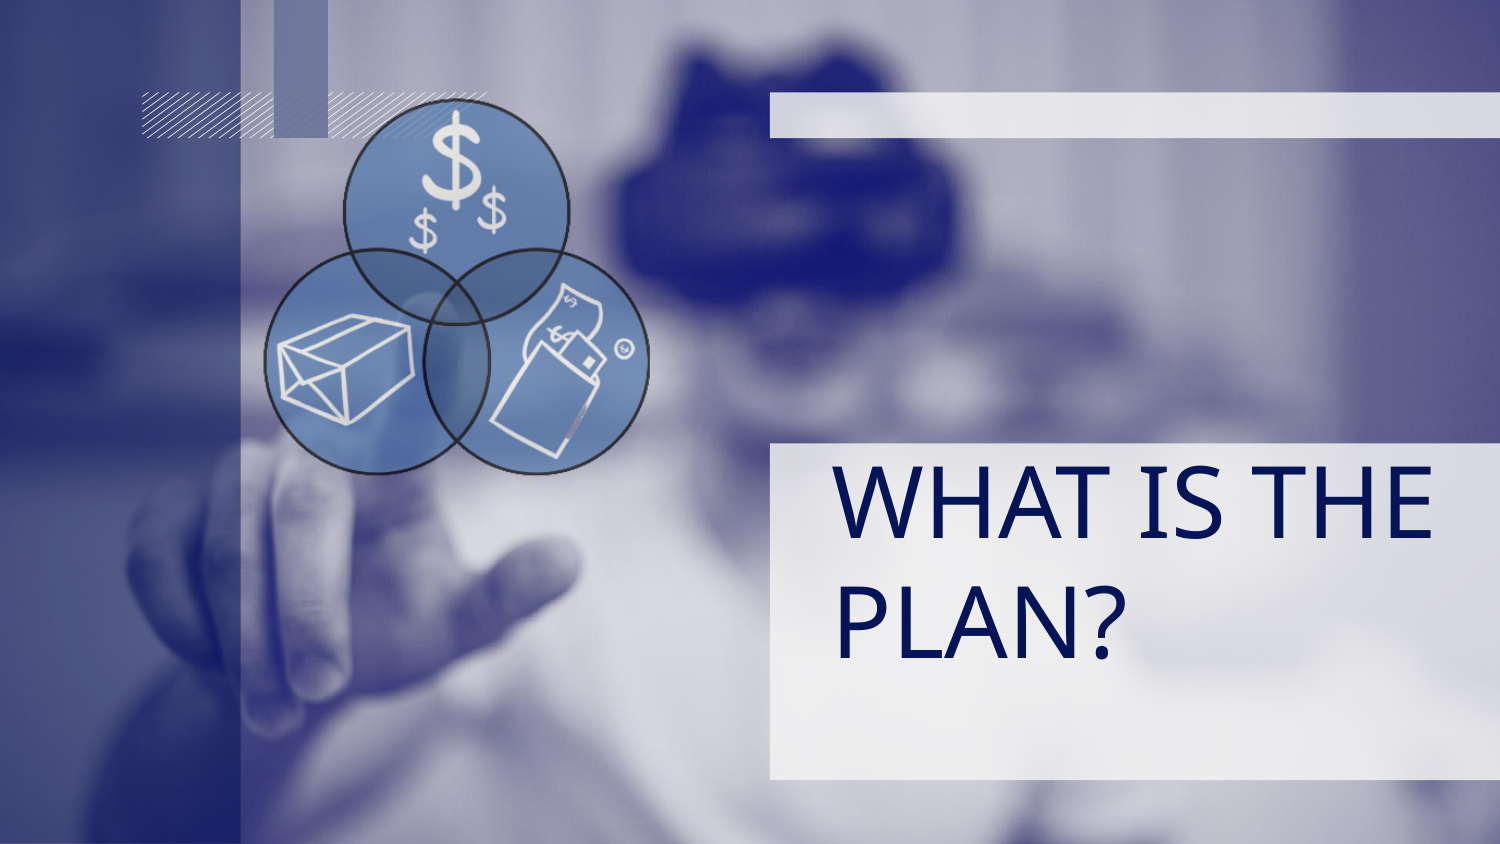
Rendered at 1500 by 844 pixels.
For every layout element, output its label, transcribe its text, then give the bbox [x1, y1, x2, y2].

title WHAT IS THE PLAN? [816, 598, 1500, 694]
picture [241, 0, 1500, 844]
